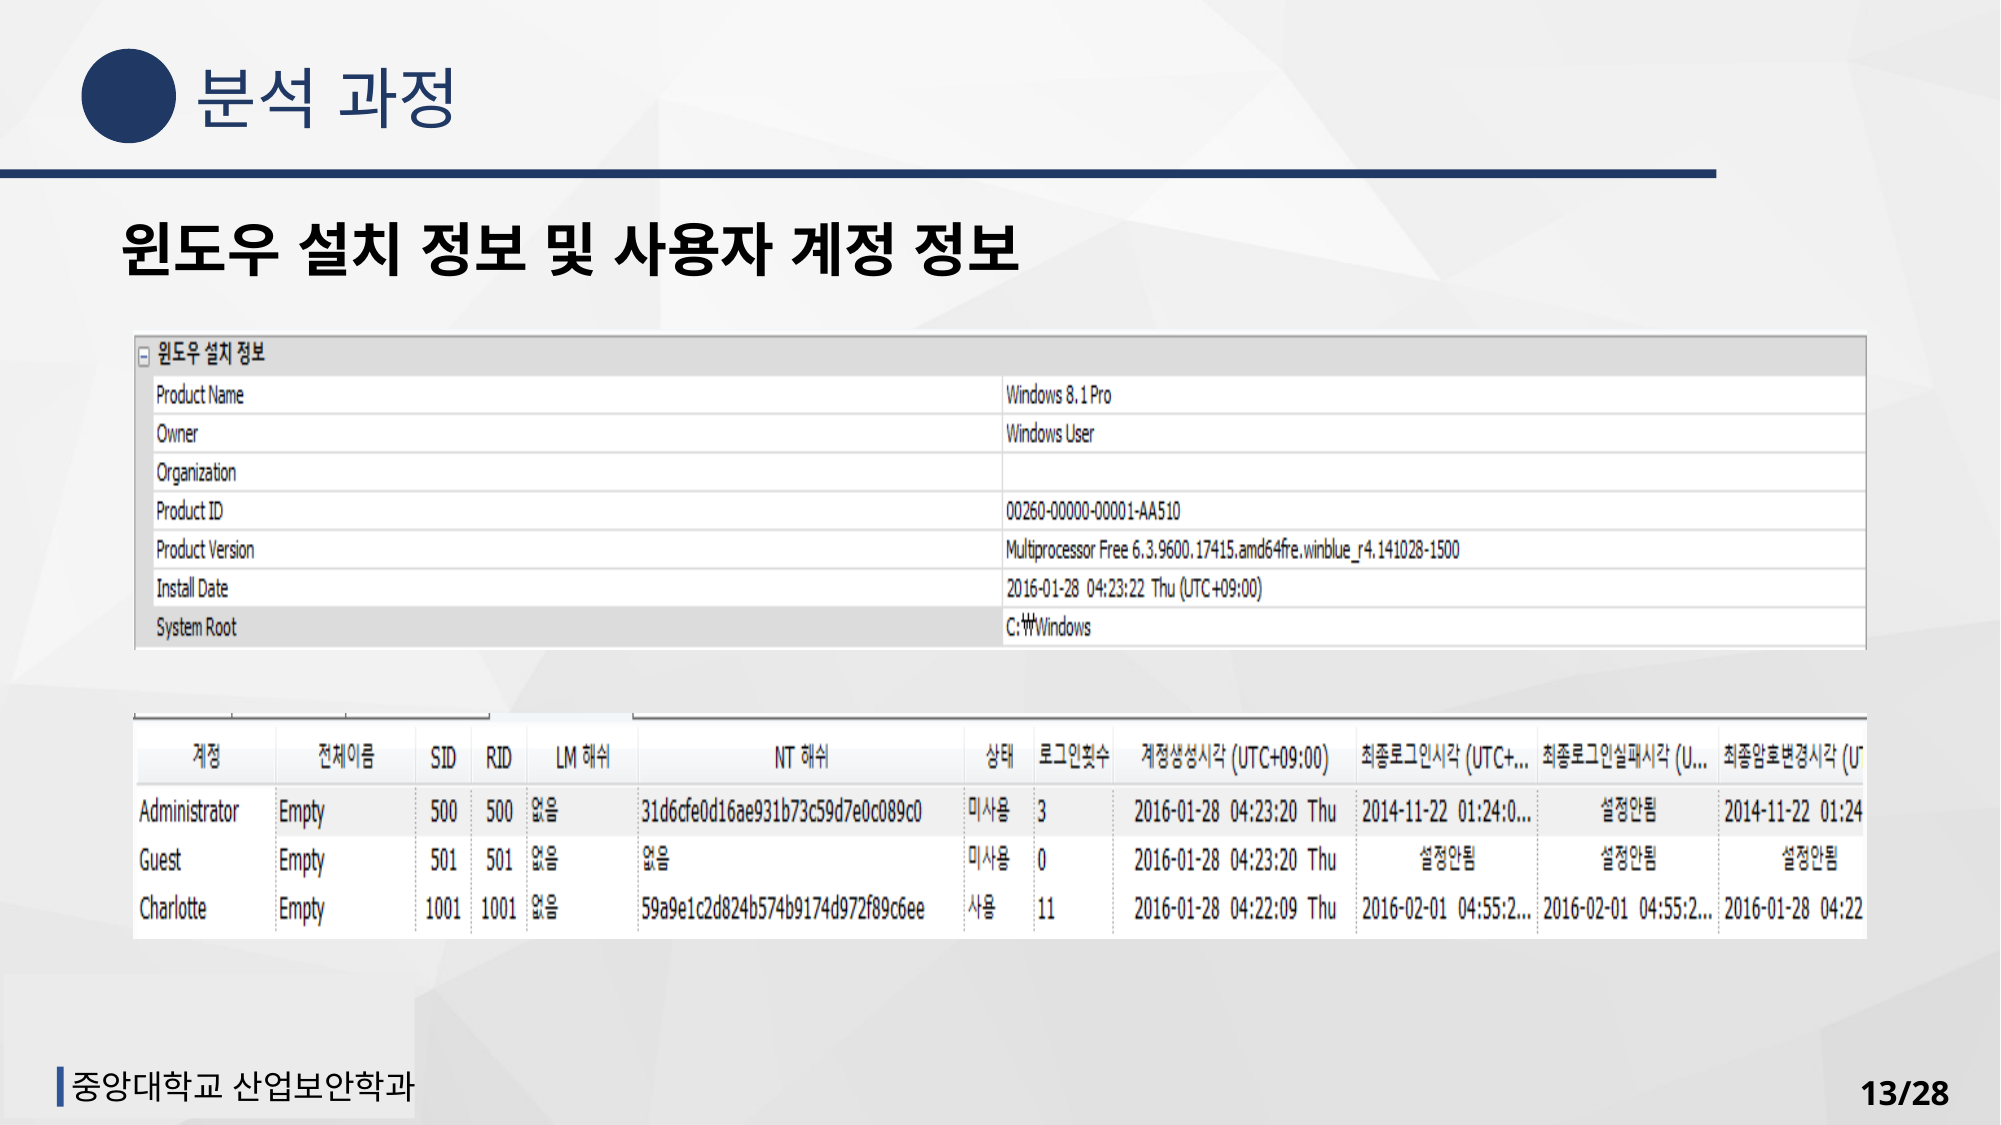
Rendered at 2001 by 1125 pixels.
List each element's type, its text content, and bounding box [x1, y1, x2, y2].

slide_number 13/28 [1514, 1065, 1965, 1125]
picture [0, 0, 2001, 1125]
text_box [98, 134, 159, 145]
text_box [80, 68, 89, 124]
text_box [97, 47, 160, 59]
text_box 윈도우 설치 정보 및 사용자 계정 정보 [105, 205, 1418, 291]
text_box 03 [89, 59, 178, 134]
text_box 분석 과정 [181, 49, 1321, 145]
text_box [3, 974, 432, 1119]
text_box [0, 168, 1717, 179]
